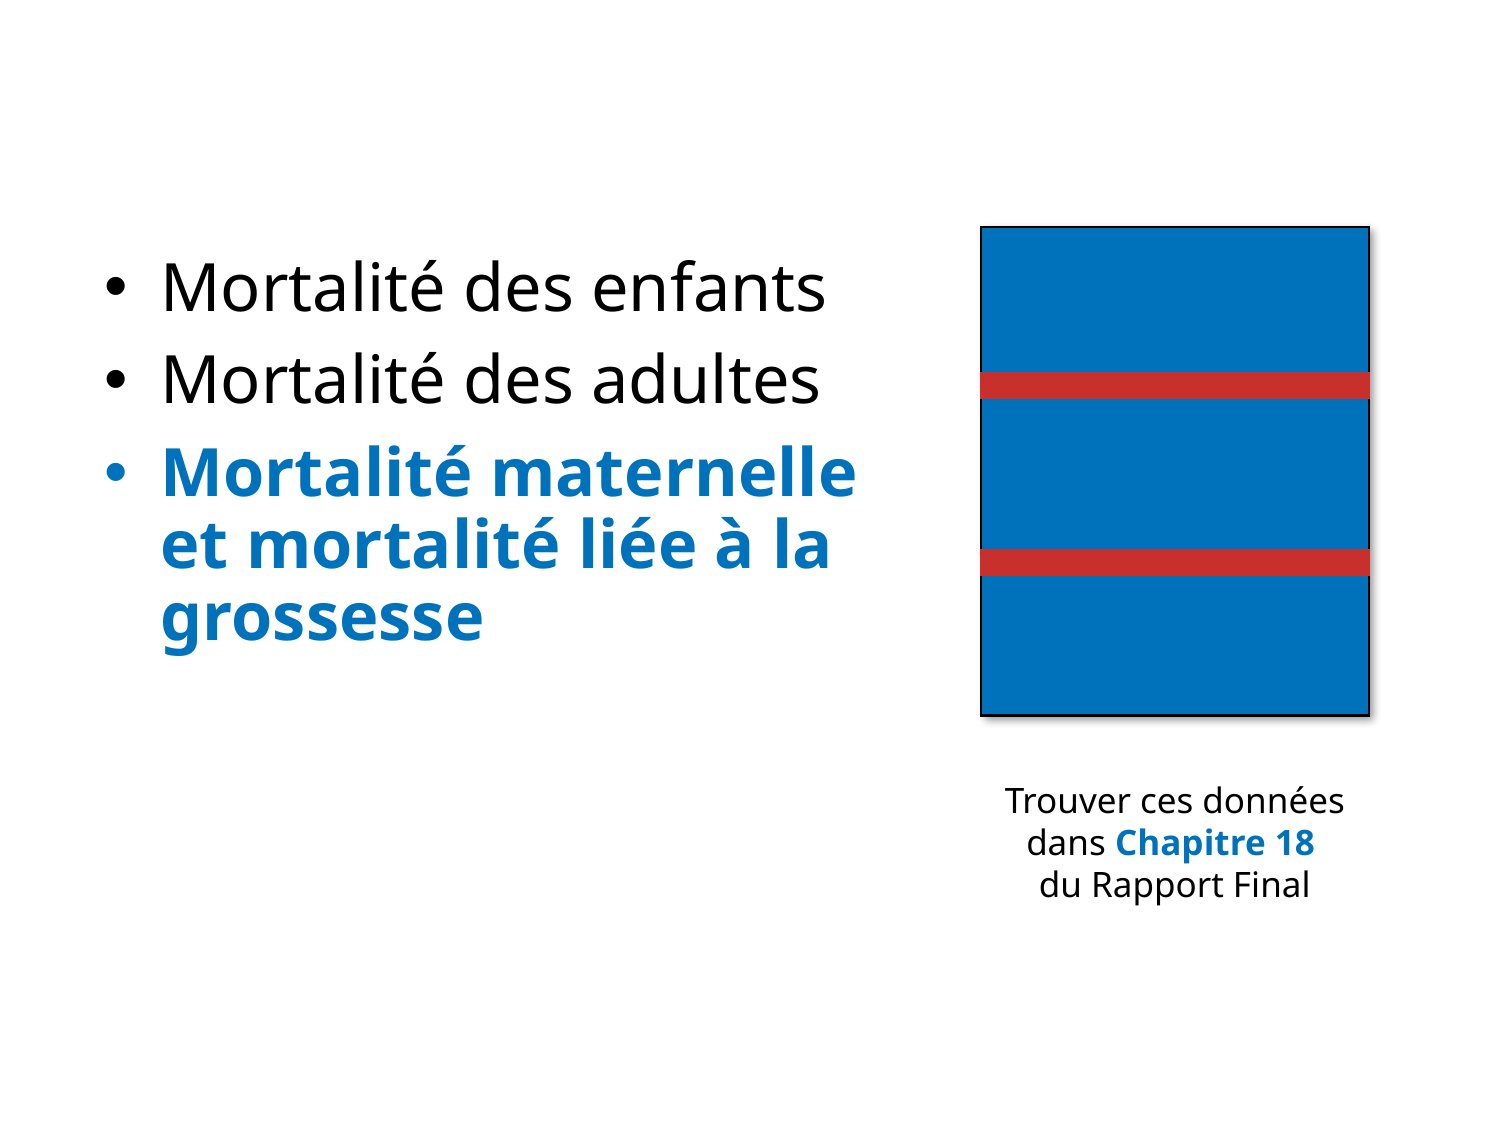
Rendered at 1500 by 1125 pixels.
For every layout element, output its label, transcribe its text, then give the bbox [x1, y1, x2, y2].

subtitle Mortalité des enfants Mortalité des adultes Mortalité maternelle et mortalité liée à la grossesse [89, 245, 879, 716]
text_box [981, 226, 1369, 716]
text_box Trouver ces données dans Chapitre 18 du Rapport Final [989, 750, 1361, 934]
